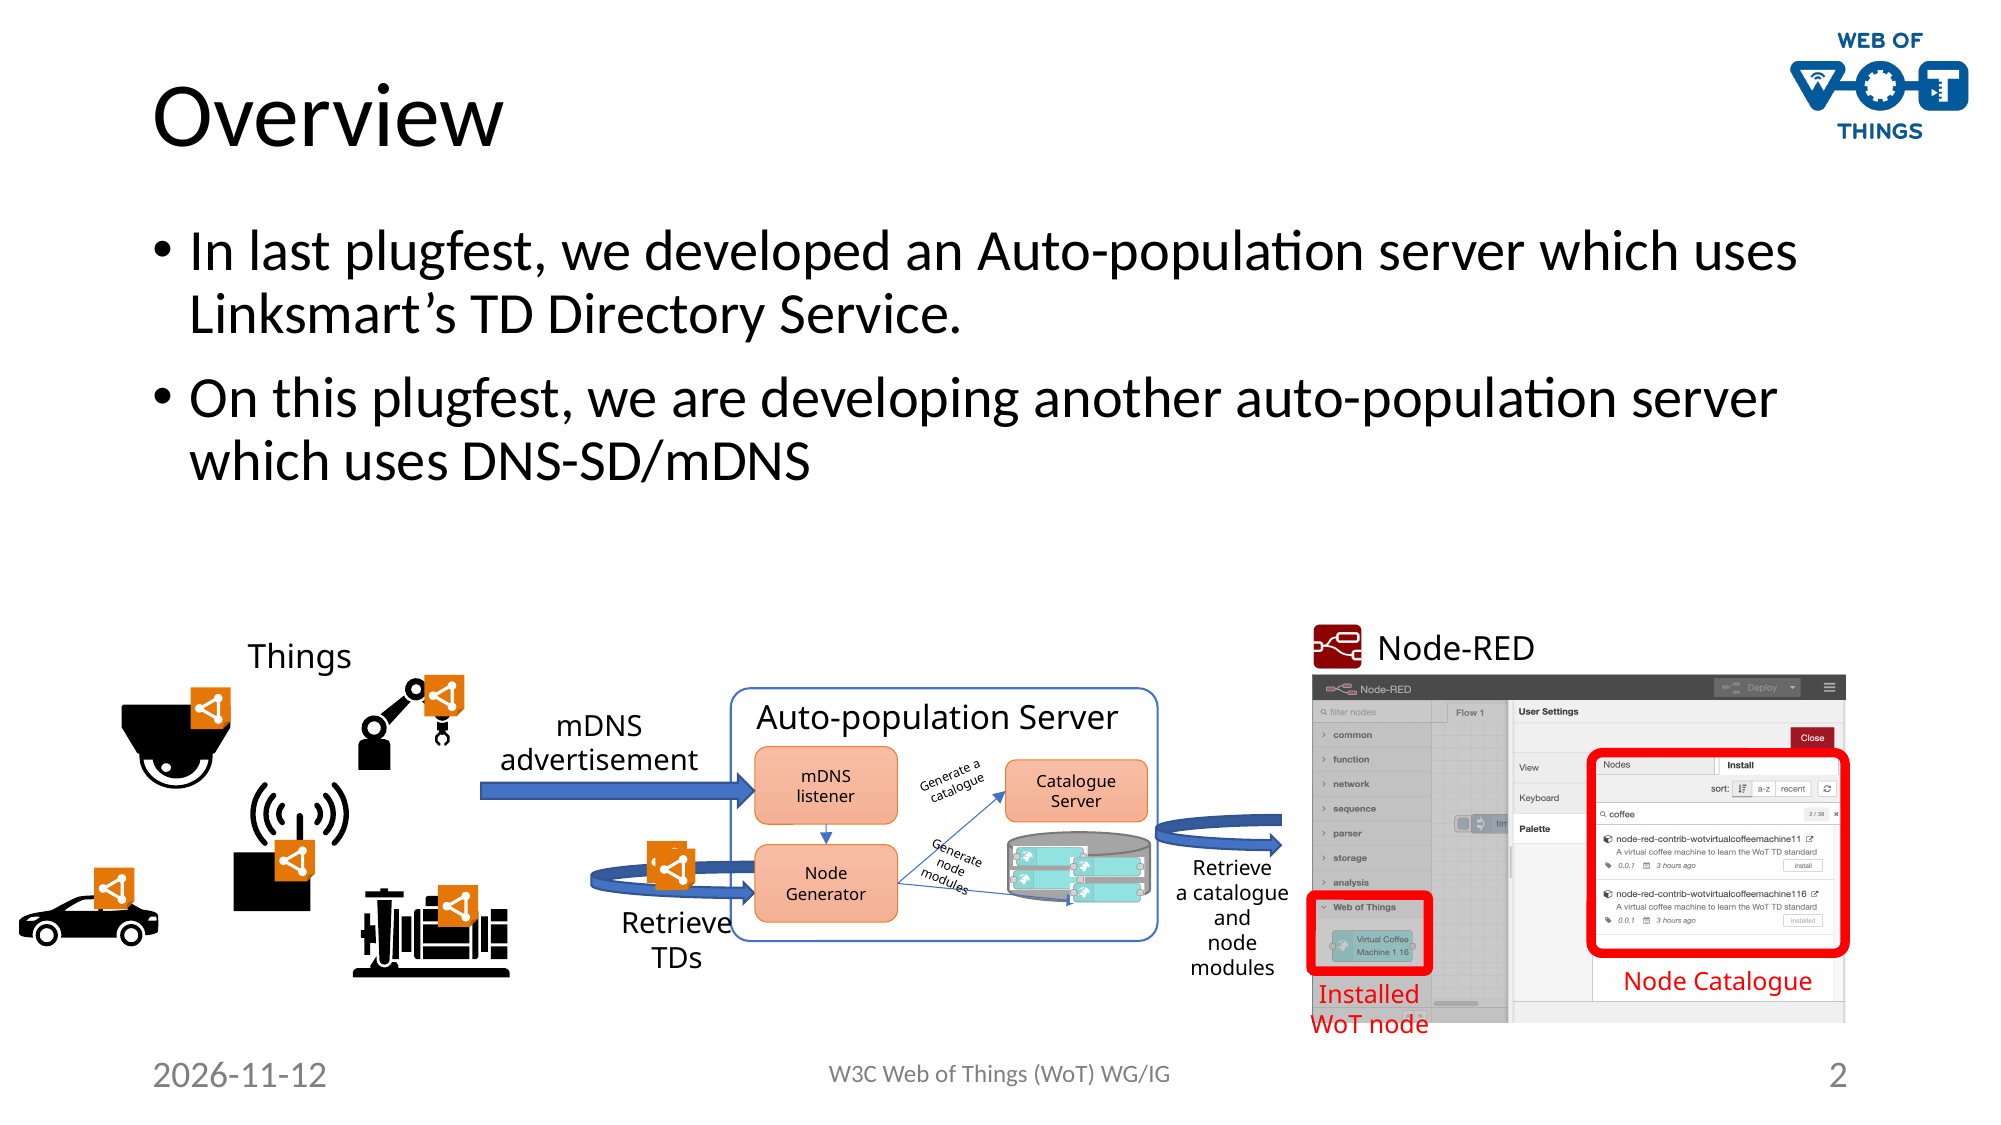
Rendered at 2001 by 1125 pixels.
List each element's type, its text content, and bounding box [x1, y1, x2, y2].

text_box [1154, 813, 1283, 847]
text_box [358, 677, 451, 770]
text_box [1015, 896, 1066, 903]
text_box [897, 790, 1006, 866]
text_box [352, 888, 510, 978]
text_box [480, 772, 756, 810]
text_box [190, 687, 231, 730]
text_box Catalogue Server [1005, 759, 1148, 823]
text_box [696, 860, 754, 875]
text_box Installed WoT node [1295, 971, 1444, 1046]
text_box [748, 744, 1159, 943]
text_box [274, 839, 315, 882]
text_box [94, 867, 135, 910]
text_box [655, 848, 696, 891]
text_box [1007, 884, 1069, 899]
picture [1773, 22, 1985, 149]
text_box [233, 790, 358, 912]
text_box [646, 841, 687, 883]
text_box Generate node modules [916, 884, 990, 912]
text_box Generate a catalogue [900, 744, 1008, 790]
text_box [19, 895, 159, 947]
text_box Auto-population Server [702, 688, 1174, 744]
text_box Node-RED [1362, 619, 1660, 674]
picture [1009, 846, 1145, 903]
text_box [729, 874, 754, 890]
list In last plugfest, we developed an Auto-population server which uses Linksmart’s TD Directory Service. On this plugfest, we are developing another auto-population server which uses DNS-SD/mDNS [137, 212, 1863, 563]
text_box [424, 674, 465, 717]
text_box Things [64, 627, 536, 683]
picture [1312, 623, 1363, 670]
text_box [437, 885, 479, 927]
text_box [729, 744, 980, 790]
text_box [1311, 674, 1846, 1023]
footer W3C Web of Things (WoT) WG/IG [662, 1042, 1338, 1103]
slide_number 2 [1412, 1042, 1863, 1103]
text_box Retrieve TDs [606, 896, 748, 982]
text_box mDNS listener [754, 746, 898, 825]
text_box Node Generator [754, 844, 899, 923]
text_box [121, 704, 229, 789]
title Overview [137, 59, 1863, 212]
text_box mDNS advertisement [485, 699, 714, 785]
text_box Retrieve a catalogue and node modules [1161, 847, 1304, 988]
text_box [897, 866, 1009, 884]
text_box [1007, 831, 1152, 896]
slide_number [137, 1042, 588, 1103]
text_box [590, 863, 754, 901]
text_box [729, 794, 825, 860]
